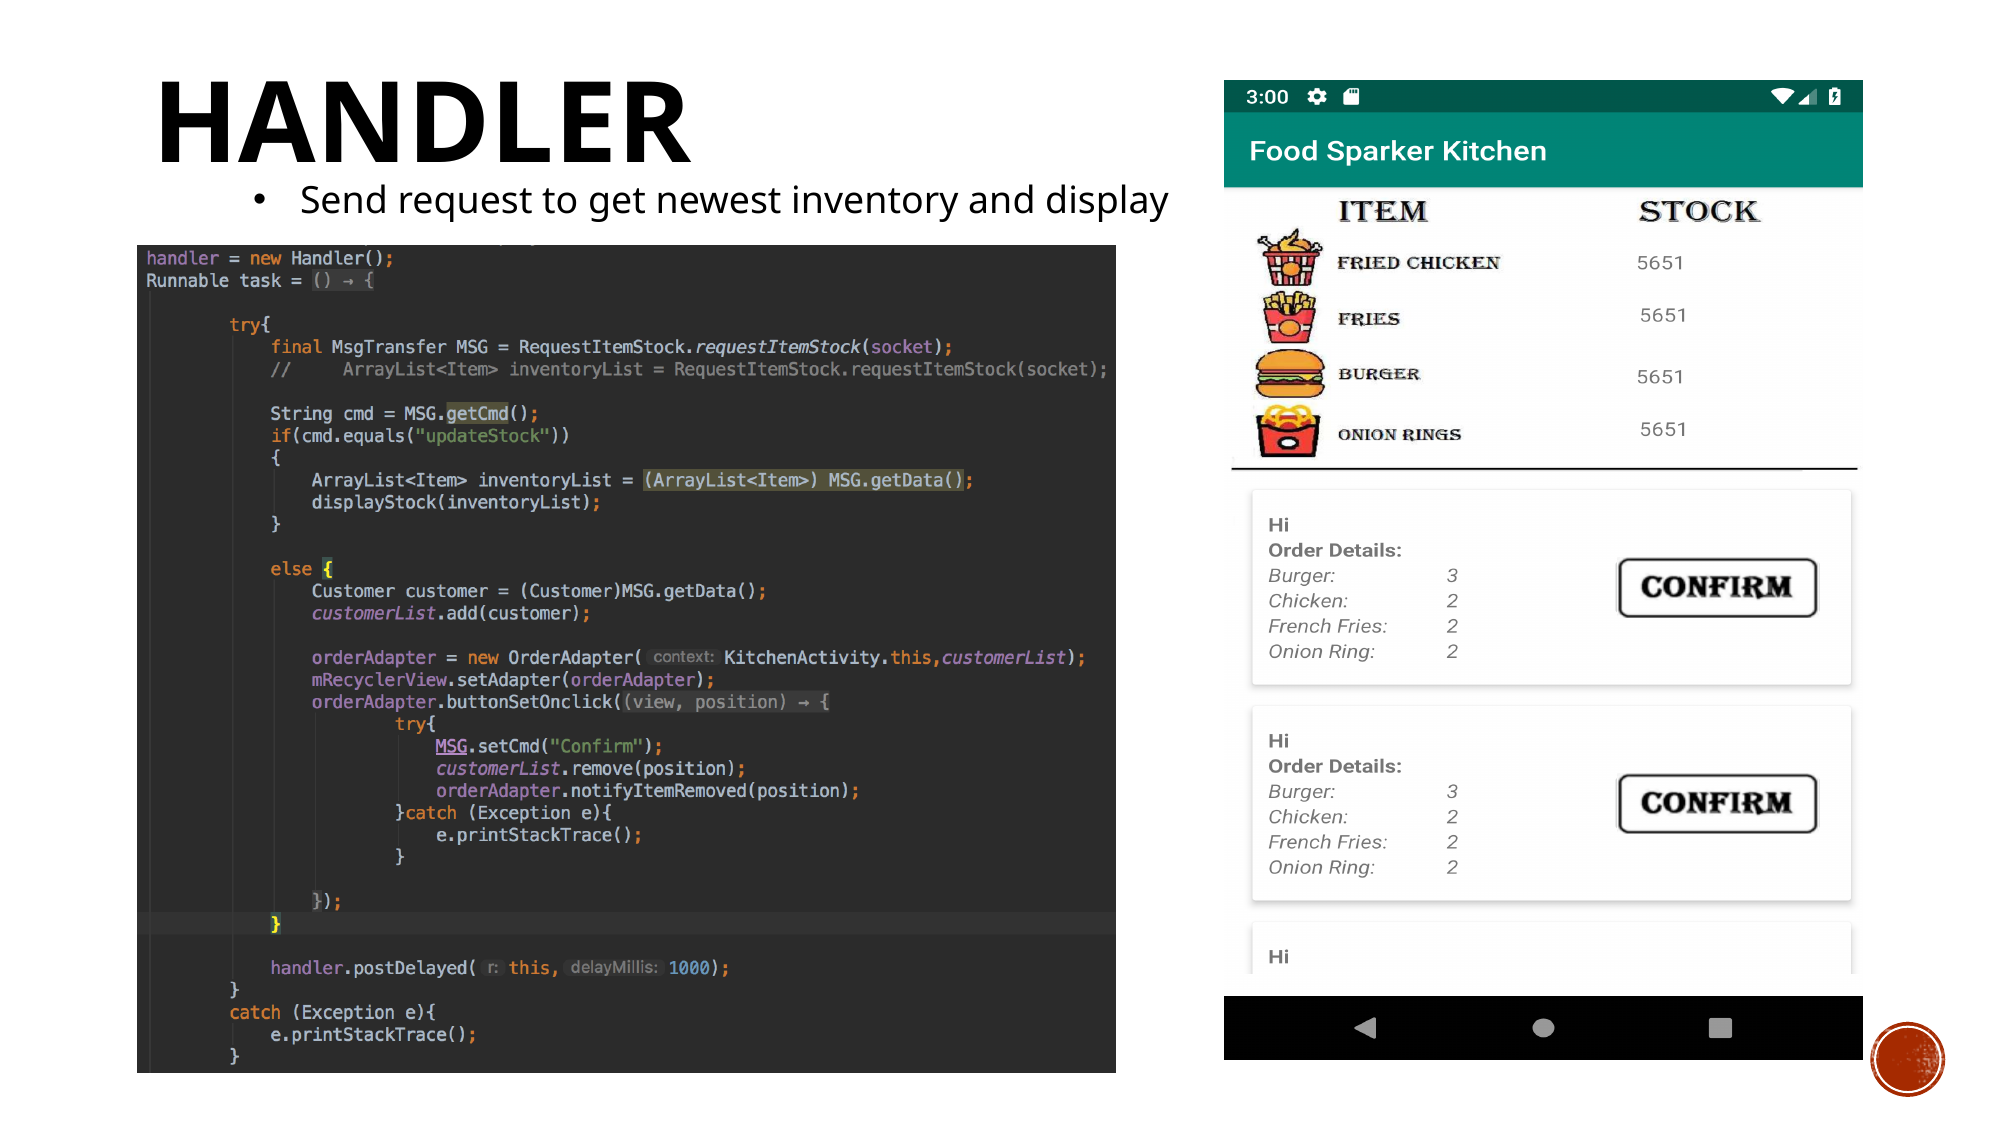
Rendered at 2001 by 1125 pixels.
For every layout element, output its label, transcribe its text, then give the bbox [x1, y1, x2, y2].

text_box Send request to get newest inventory and display [88, 168, 1224, 274]
title Handler [137, 0, 1788, 168]
picture [1224, 80, 1863, 1060]
picture [137, 245, 1116, 1073]
